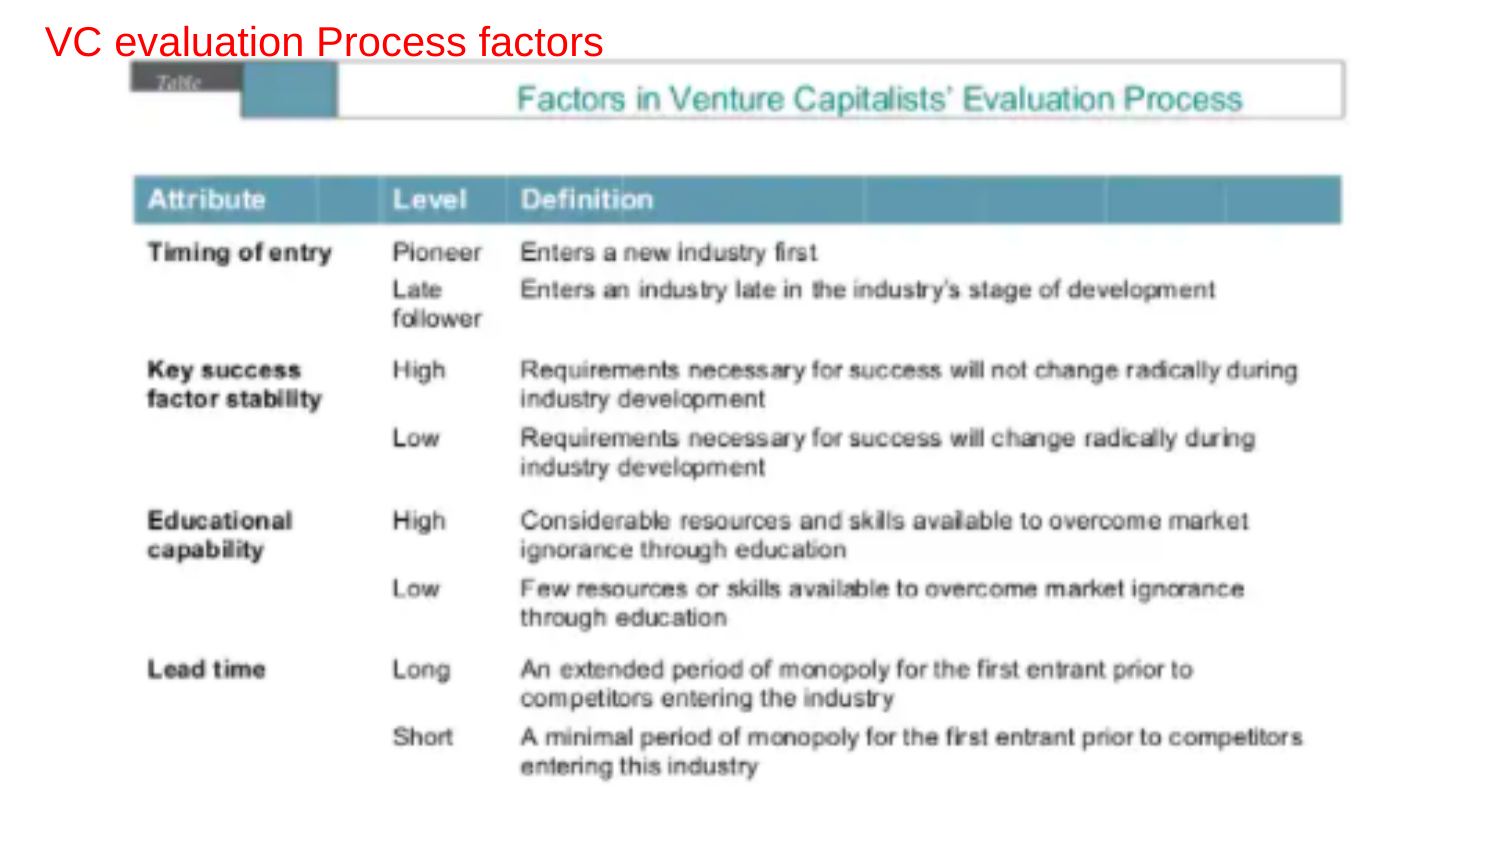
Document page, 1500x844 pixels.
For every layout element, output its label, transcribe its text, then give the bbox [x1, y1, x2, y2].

text_box VC evaluation Process factors [29, 0, 710, 80]
picture [115, 20, 1383, 821]
